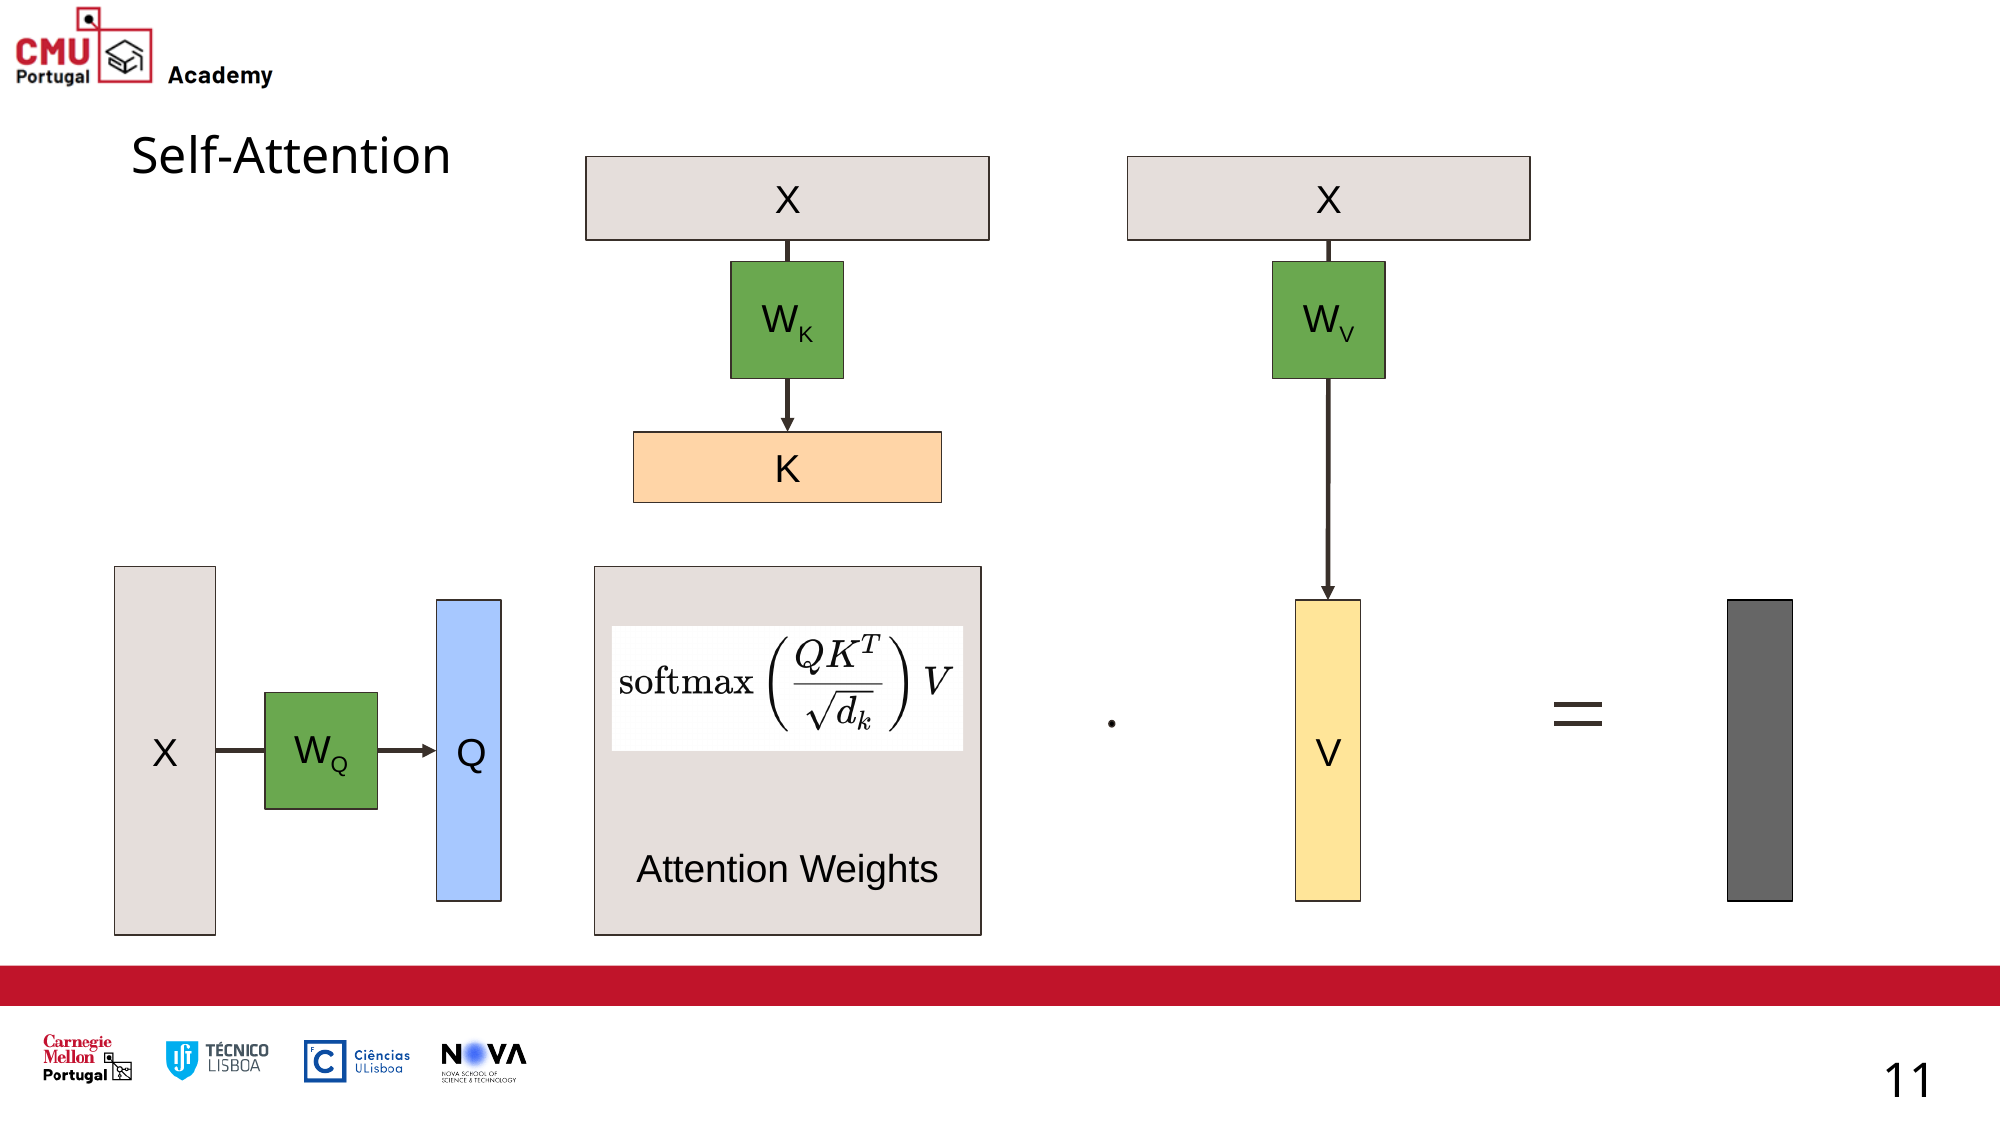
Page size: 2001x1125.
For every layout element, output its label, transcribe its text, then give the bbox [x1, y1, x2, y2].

text_box WQ [264, 692, 378, 749]
text_box 11 [1830, 1042, 1953, 1103]
text_box WV [1333, 261, 1385, 379]
picture [0, 1011, 583, 1110]
text_box Attention Weights [594, 566, 981, 935]
text_box Q [436, 600, 502, 902]
text_box K [633, 431, 942, 503]
text_box X [114, 566, 216, 935]
text_box X [586, 156, 989, 240]
subtitle Self-Attention [111, 70, 1975, 245]
text_box V [1295, 600, 1361, 902]
text_box WQ [264, 758, 378, 809]
text_box [1727, 600, 1793, 902]
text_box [1554, 704, 1603, 724]
text_box WV [1272, 261, 1322, 379]
picture [611, 626, 964, 751]
text_box [1108, 720, 1115, 727]
picture [5, 3, 275, 91]
text_box X [1127, 156, 1530, 240]
text_box WK [791, 261, 844, 379]
text_box WK [731, 261, 783, 379]
